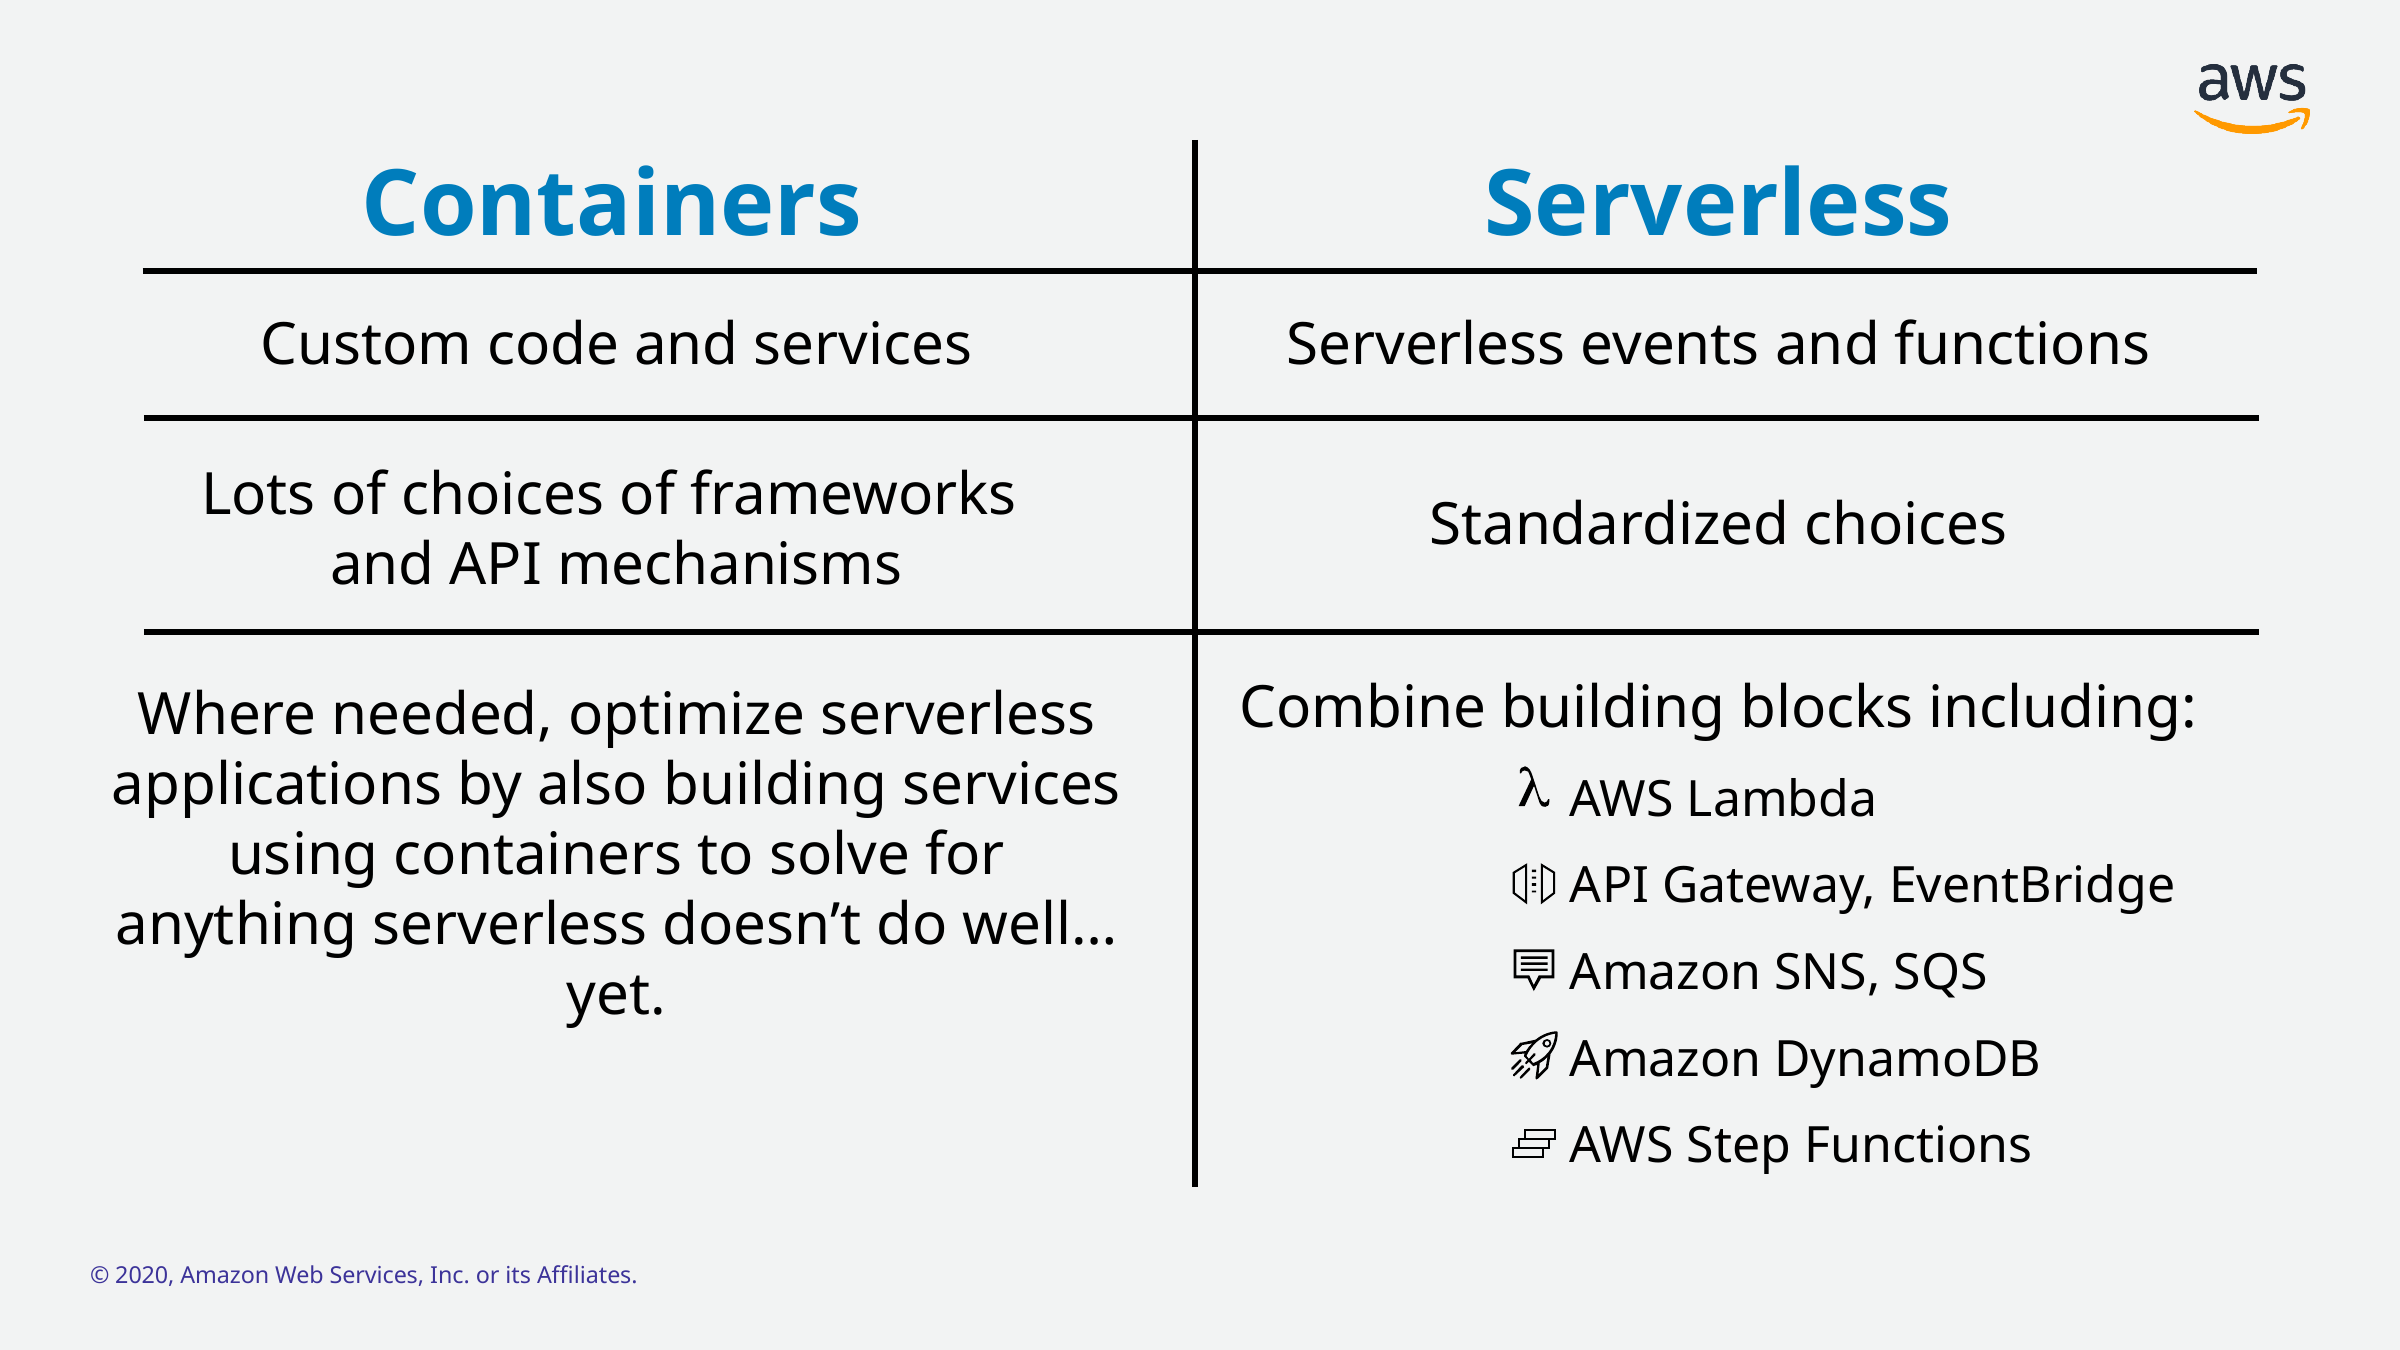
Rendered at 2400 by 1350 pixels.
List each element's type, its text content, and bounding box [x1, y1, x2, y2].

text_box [1512, 1129, 1556, 1158]
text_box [1513, 949, 1555, 992]
text_box Serverless [1469, 136, 1968, 261]
text_box [1518, 766, 1550, 807]
text_box Containers [346, 136, 877, 261]
text_box Serverless events and functions Standardized choices Combine building blocks including: AWS Lambda API Gateway, EventBridge Amazon SNS, SQS Amazon DynamoDB AWS Step Functions [1199, 298, 2242, 415]
text_box Serverless events and functions Standardized choices Combine building blocks including: AWS Lambda API Gateway, EventBridge Amazon SNS, SQS Amazon DynamoDB AWS Step Functions [1199, 642, 2242, 1134]
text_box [1513, 864, 1555, 903]
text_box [1510, 1031, 1558, 1080]
text_box Custom code and services Lots of choices of frameworks and API mechanisms Where needed, optimize serverless applications by also building services using containers to solve for anything serverless doesn’t do well… yet. [92, 298, 1140, 1134]
text_box Serverless events and functions Standardized choices Combine building blocks including: AWS Lambda API Gateway, EventBridge Amazon SNS, SQS Amazon DynamoDB AWS Step Functions [1199, 429, 2242, 629]
picture [2194, 64, 2310, 134]
